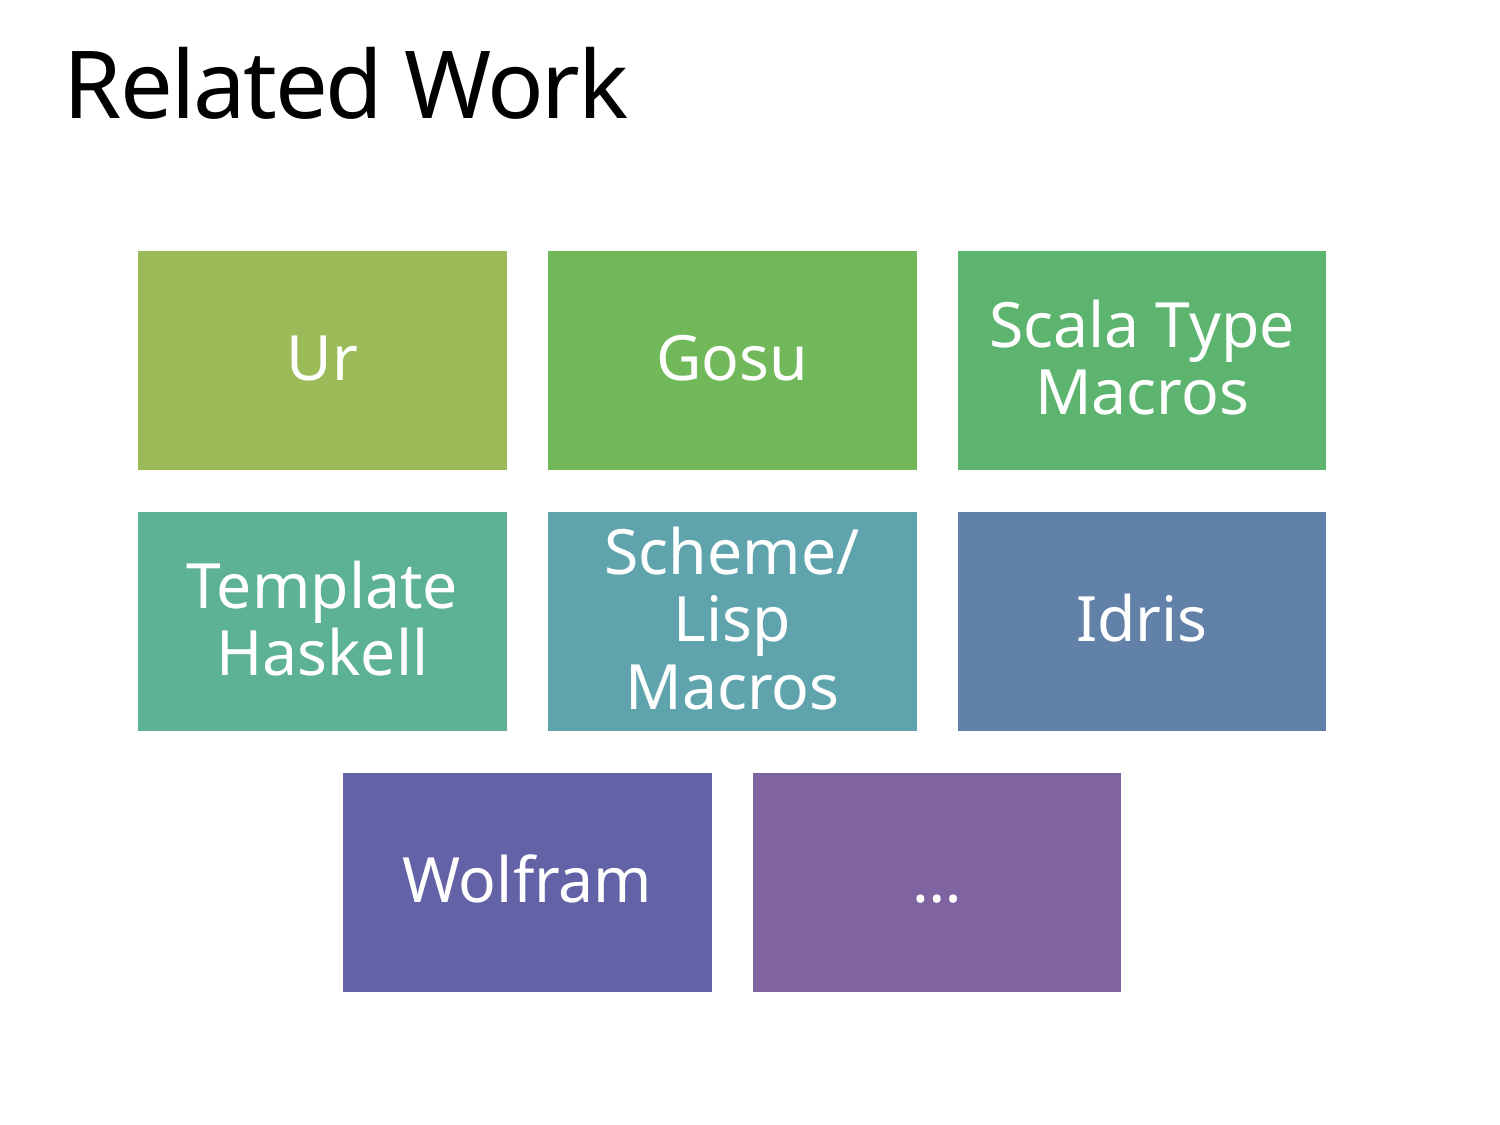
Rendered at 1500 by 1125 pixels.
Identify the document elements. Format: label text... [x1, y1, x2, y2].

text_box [44, 248, 1421, 995]
title Related Work [63, 37, 1436, 140]
